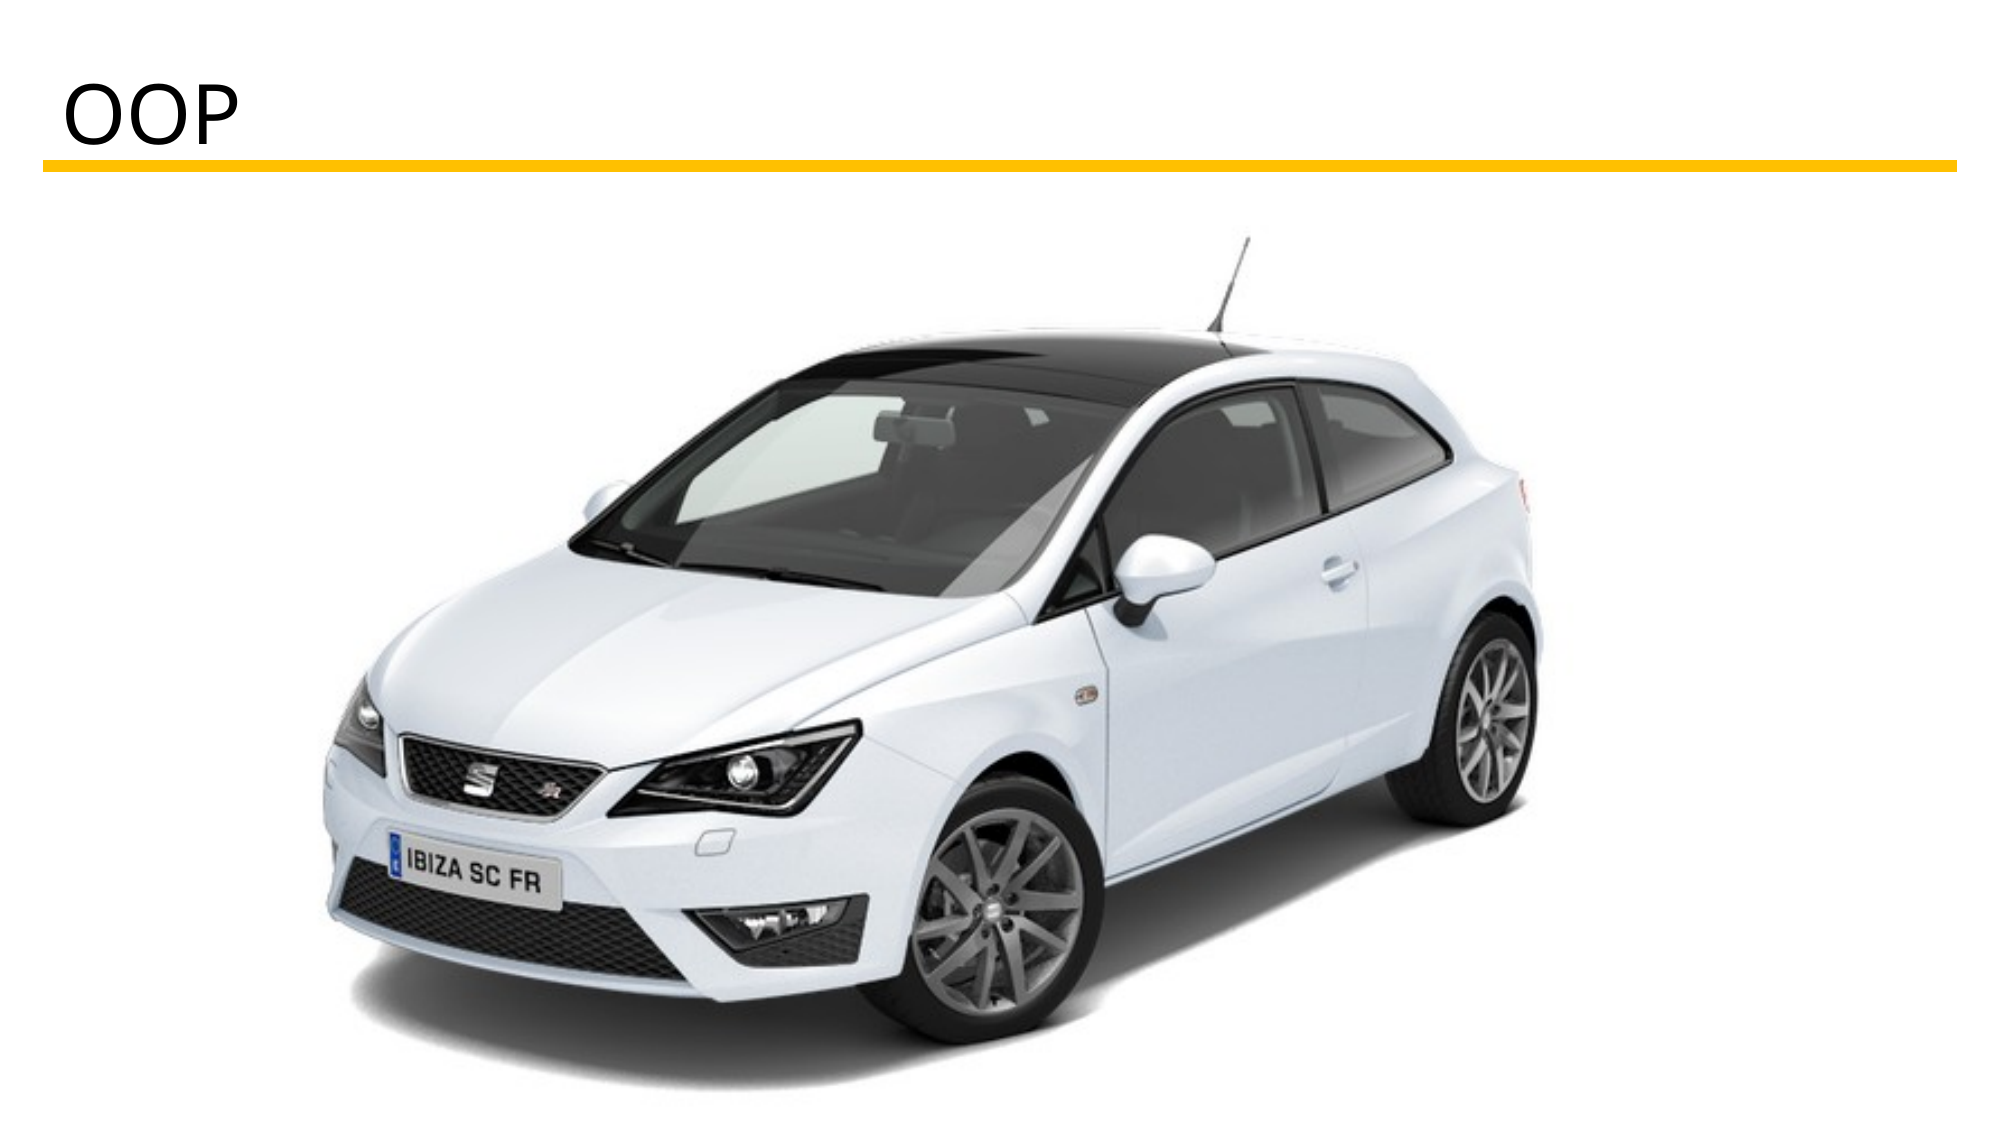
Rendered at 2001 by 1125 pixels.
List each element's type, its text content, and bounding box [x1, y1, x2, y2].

text_box OOP [46, 53, 257, 165]
picture [0, 209, 2000, 1125]
